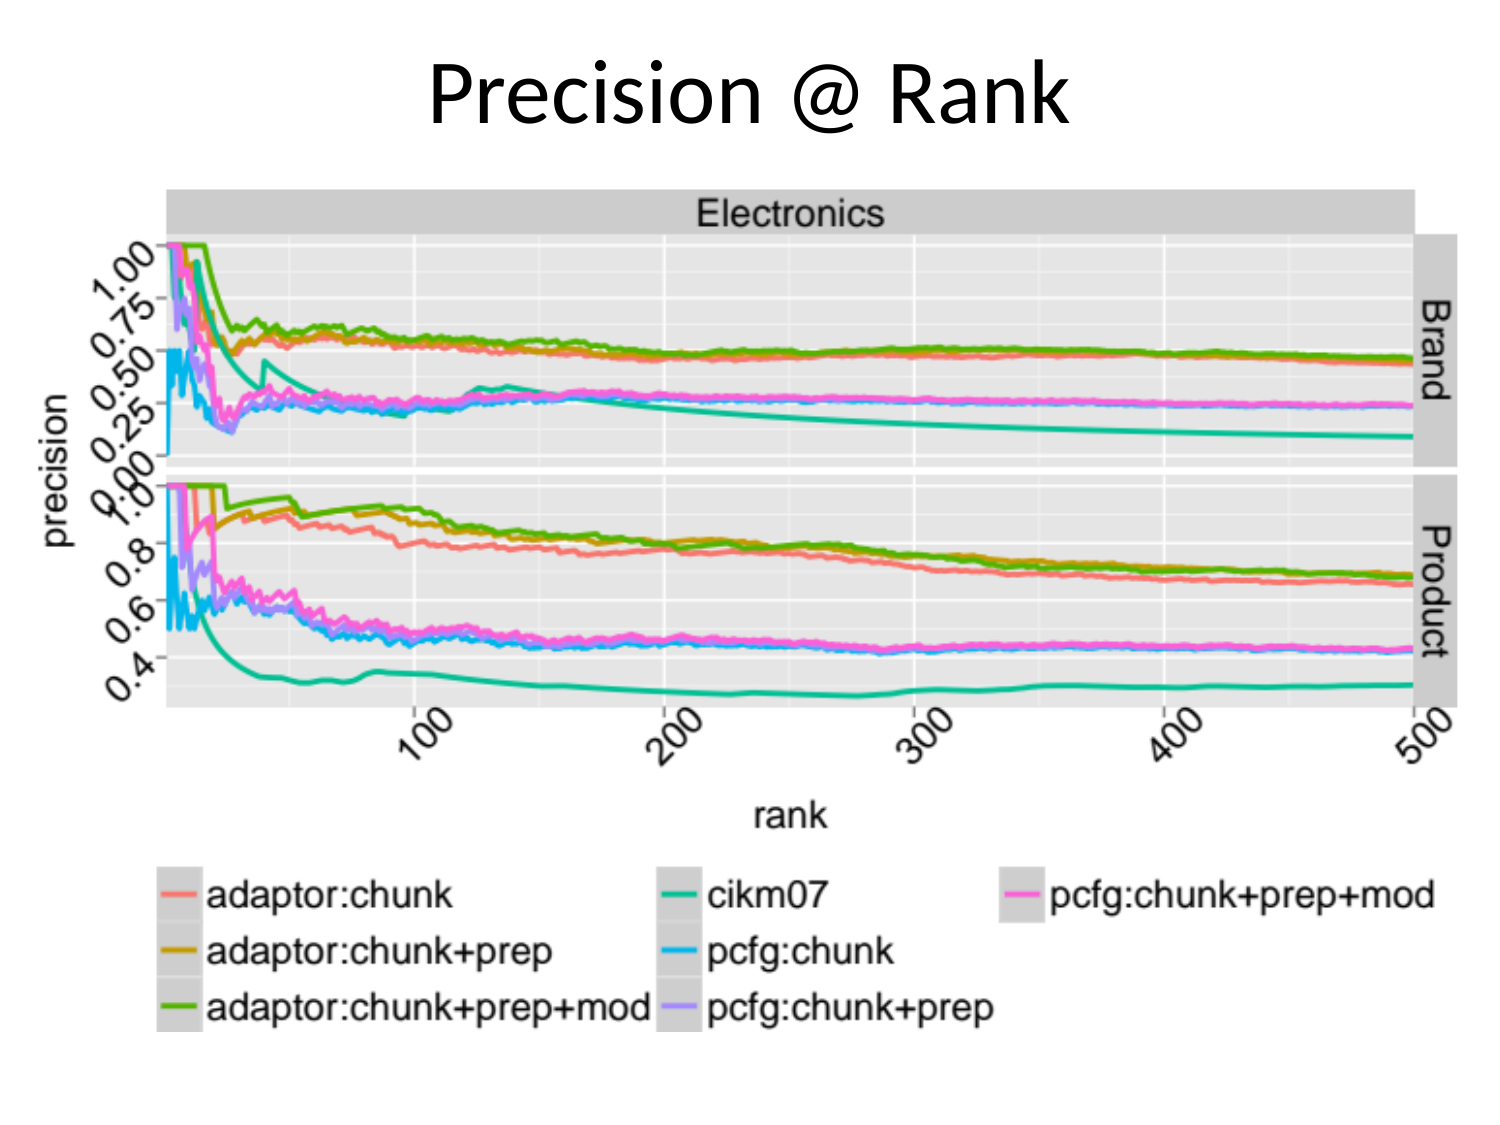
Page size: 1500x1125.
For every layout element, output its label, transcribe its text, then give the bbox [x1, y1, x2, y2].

text_box Precision @ Rank [74, 20, 1425, 154]
picture [37, 188, 1458, 1033]
